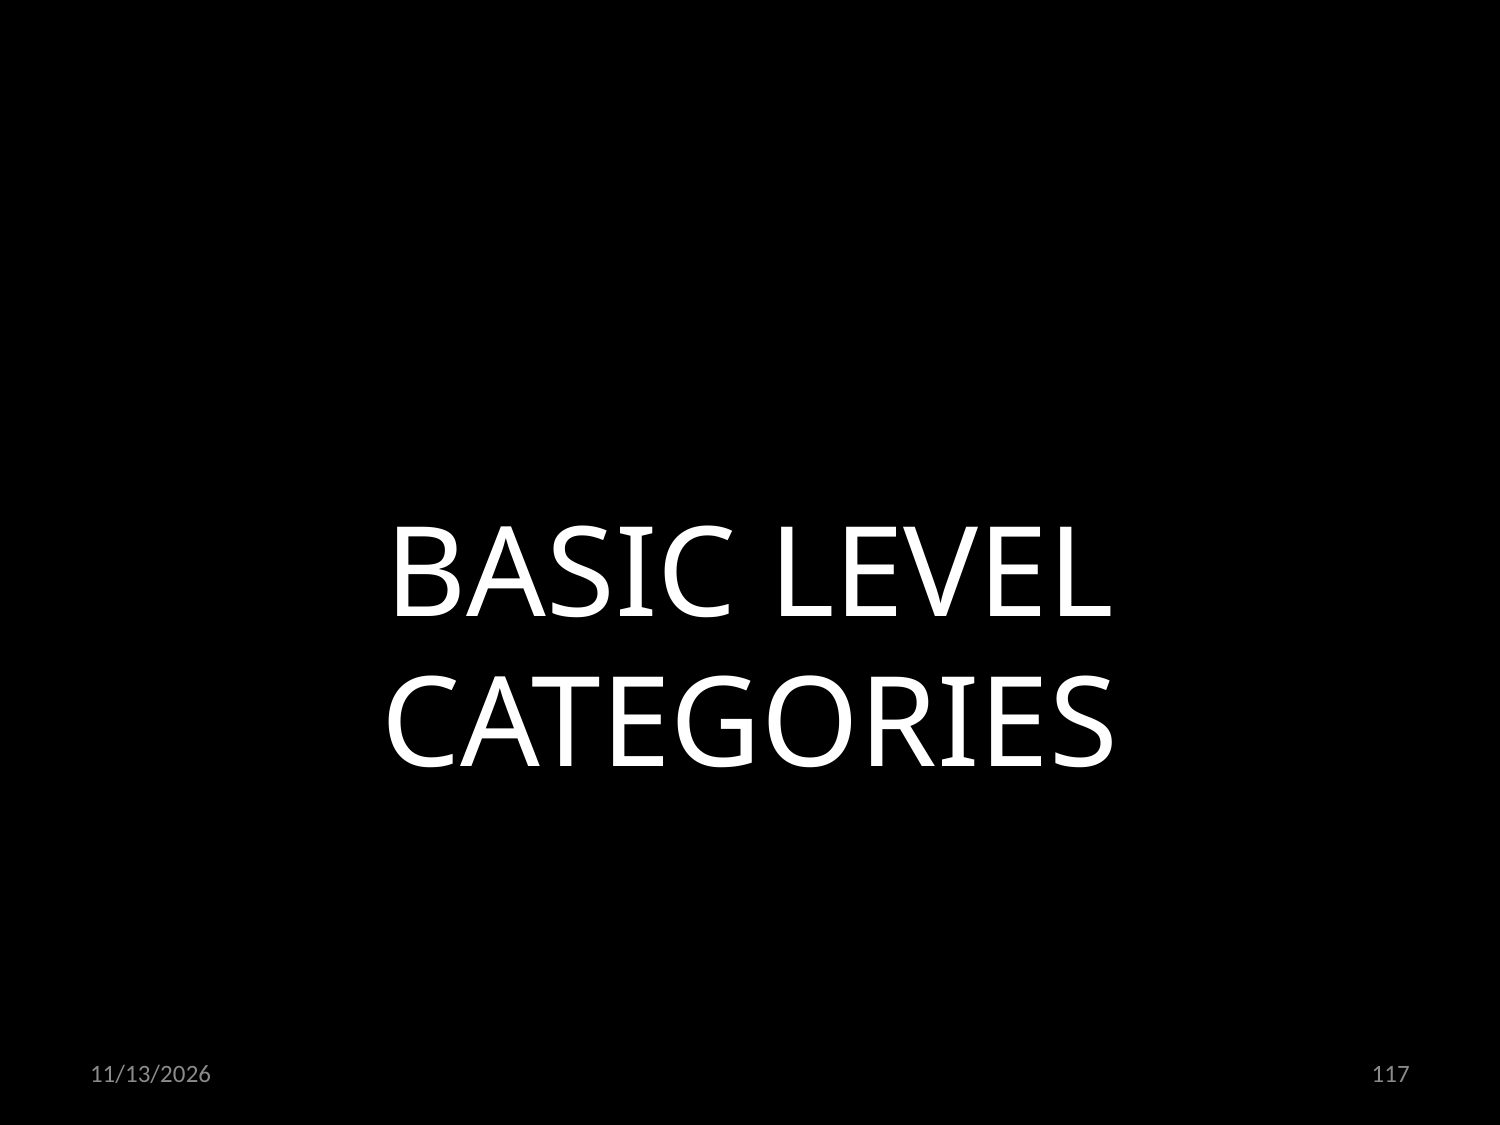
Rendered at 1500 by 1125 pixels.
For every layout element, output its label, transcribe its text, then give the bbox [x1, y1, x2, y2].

slide_number 117 [1074, 1042, 1425, 1103]
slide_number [75, 1042, 425, 1103]
list BASIC LEVEL CATEGORIES [0, 484, 1500, 586]
